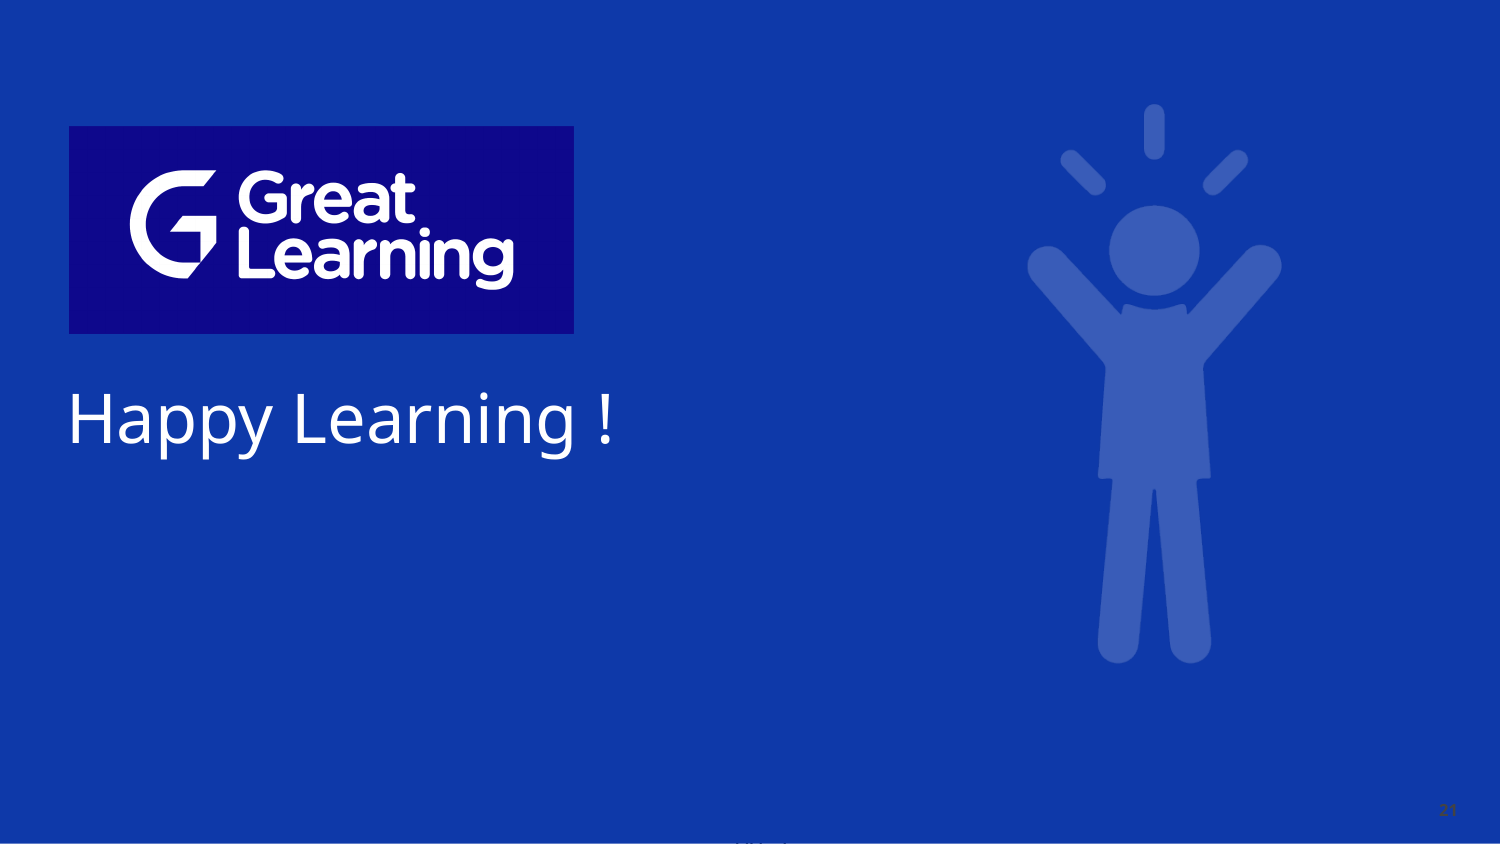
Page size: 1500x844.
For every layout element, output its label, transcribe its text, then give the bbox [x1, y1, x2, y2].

picture [992, 84, 1337, 692]
picture [69, 126, 574, 334]
slide_number 21 [1403, 779, 1494, 844]
